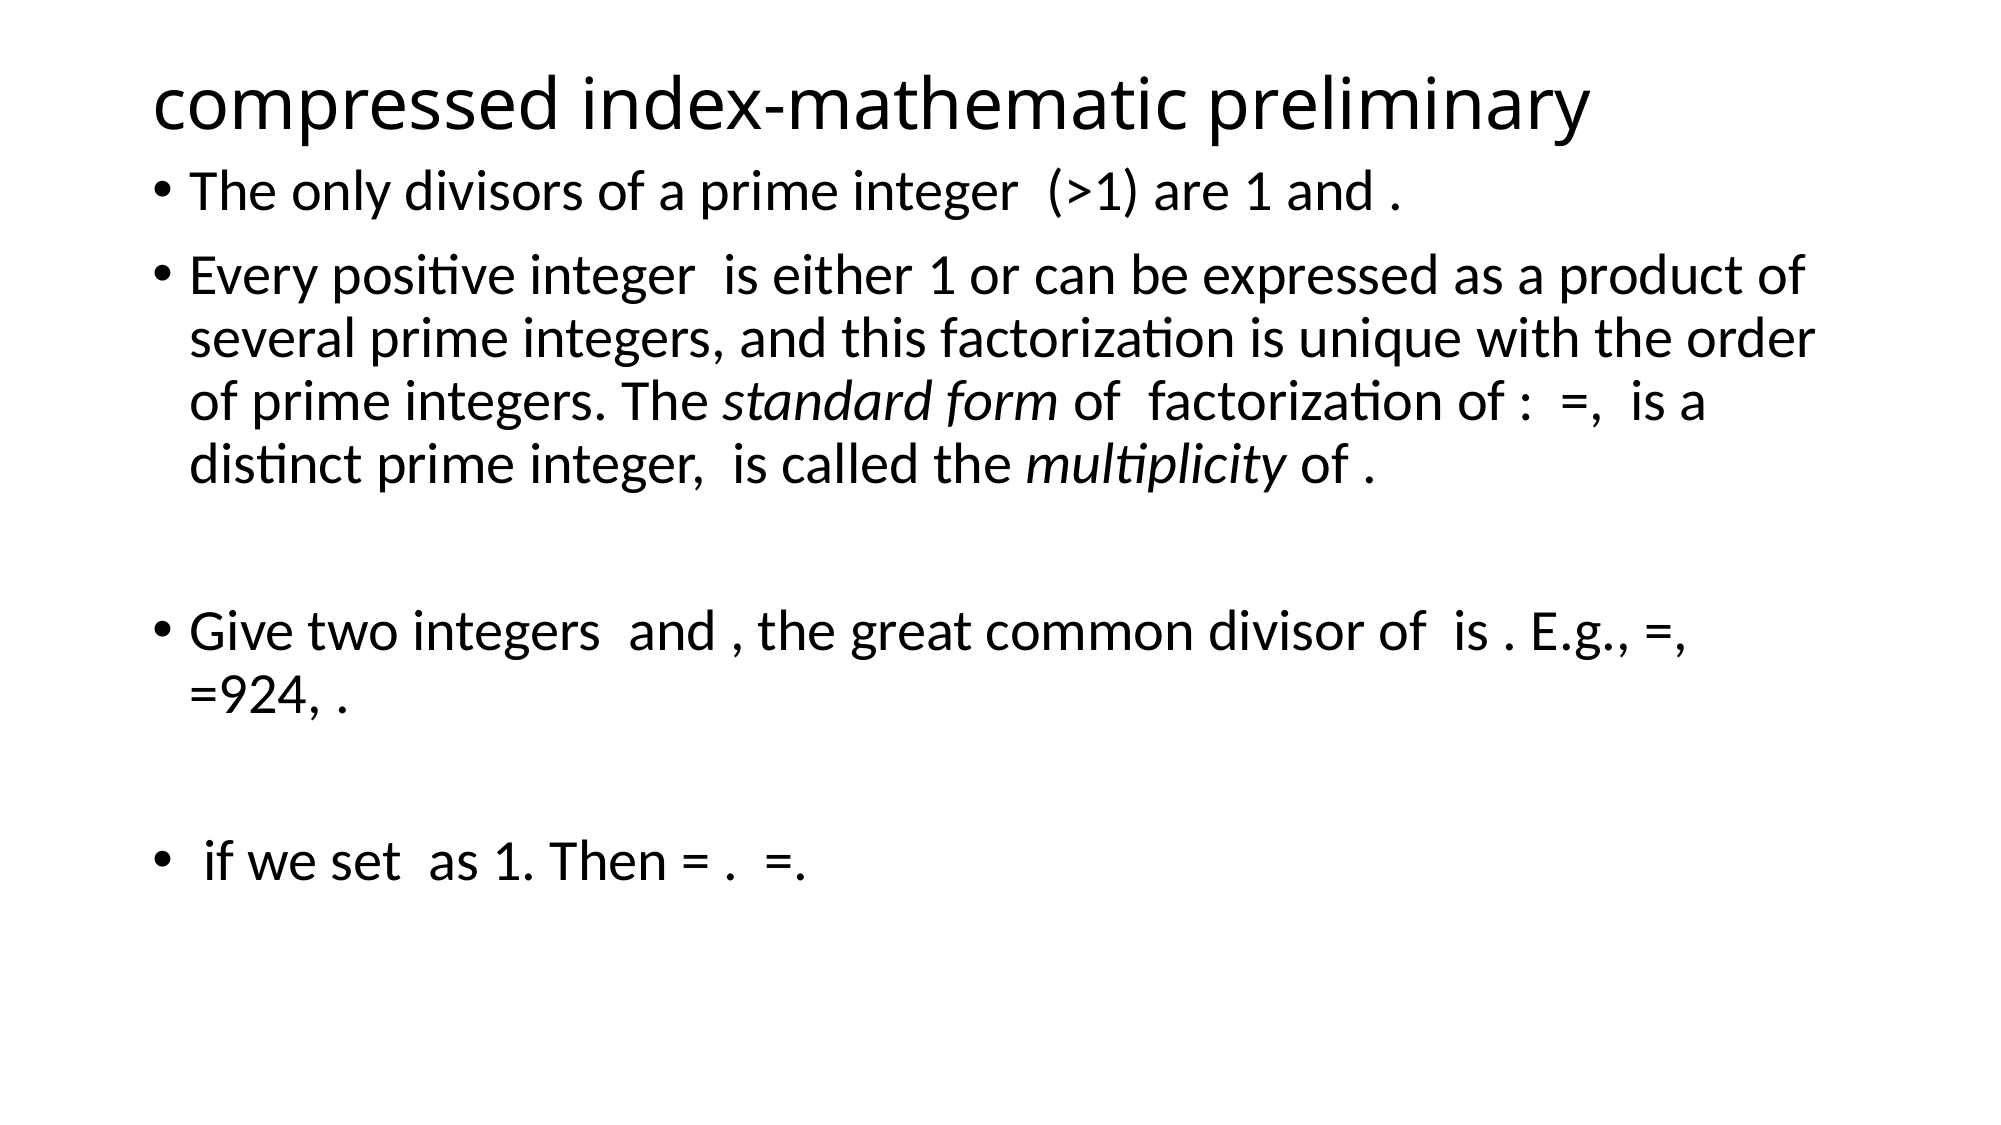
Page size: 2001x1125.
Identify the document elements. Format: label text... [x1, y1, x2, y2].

title compressed index-mathematic preliminary [137, 59, 1863, 154]
